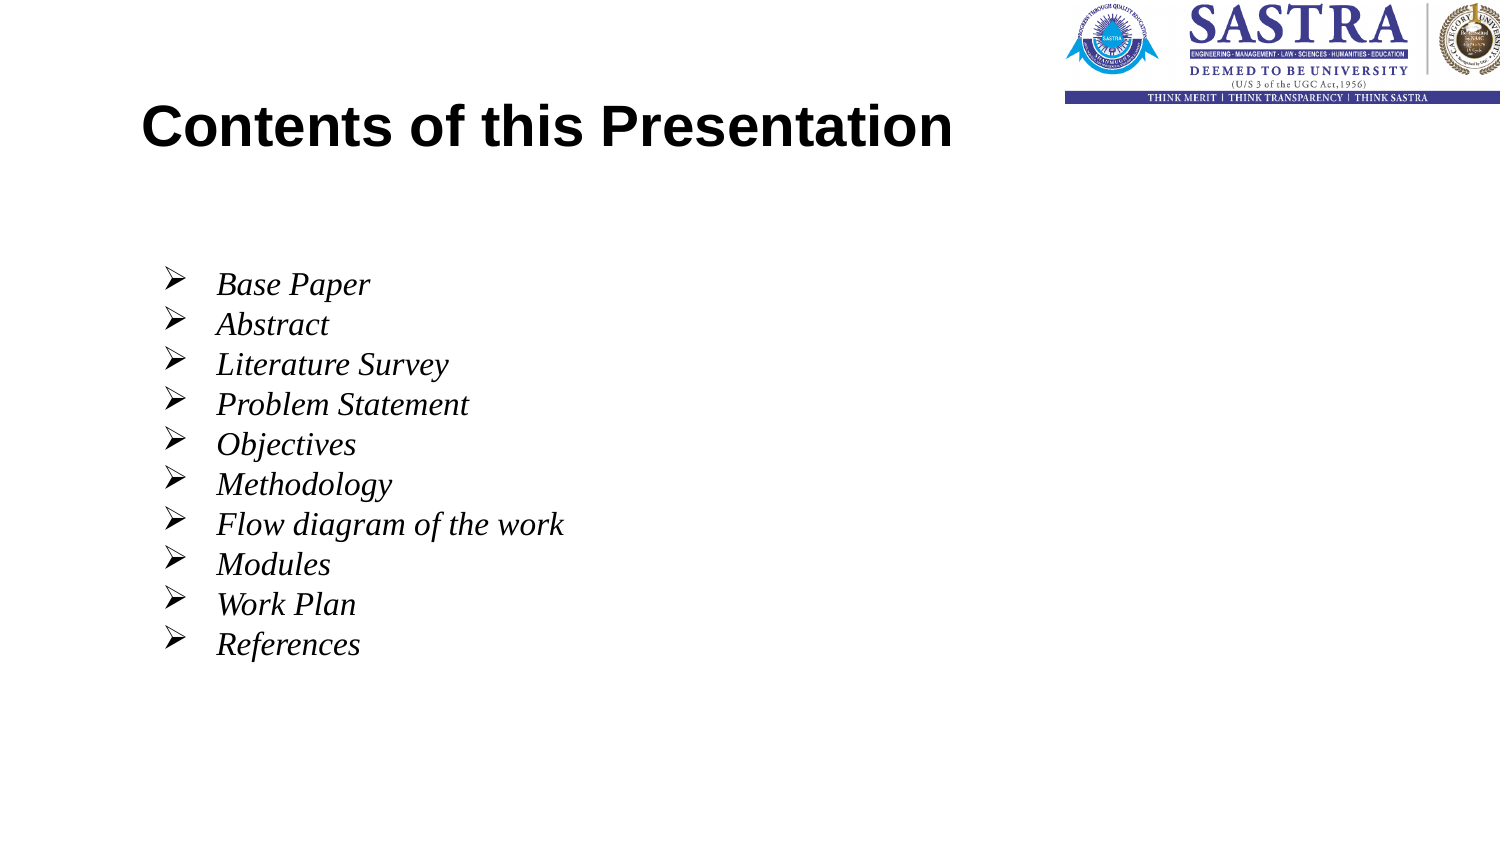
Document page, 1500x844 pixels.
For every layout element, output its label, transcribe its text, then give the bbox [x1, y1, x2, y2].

title Contents of this Presentation [126, 72, 1500, 167]
text_box Base Paper Abstract Literature Survey Problem Statement Objectives Methodology Flow diagram of the work Modules Work Plan References [126, 247, 1063, 677]
picture [1055, 0, 1500, 109]
